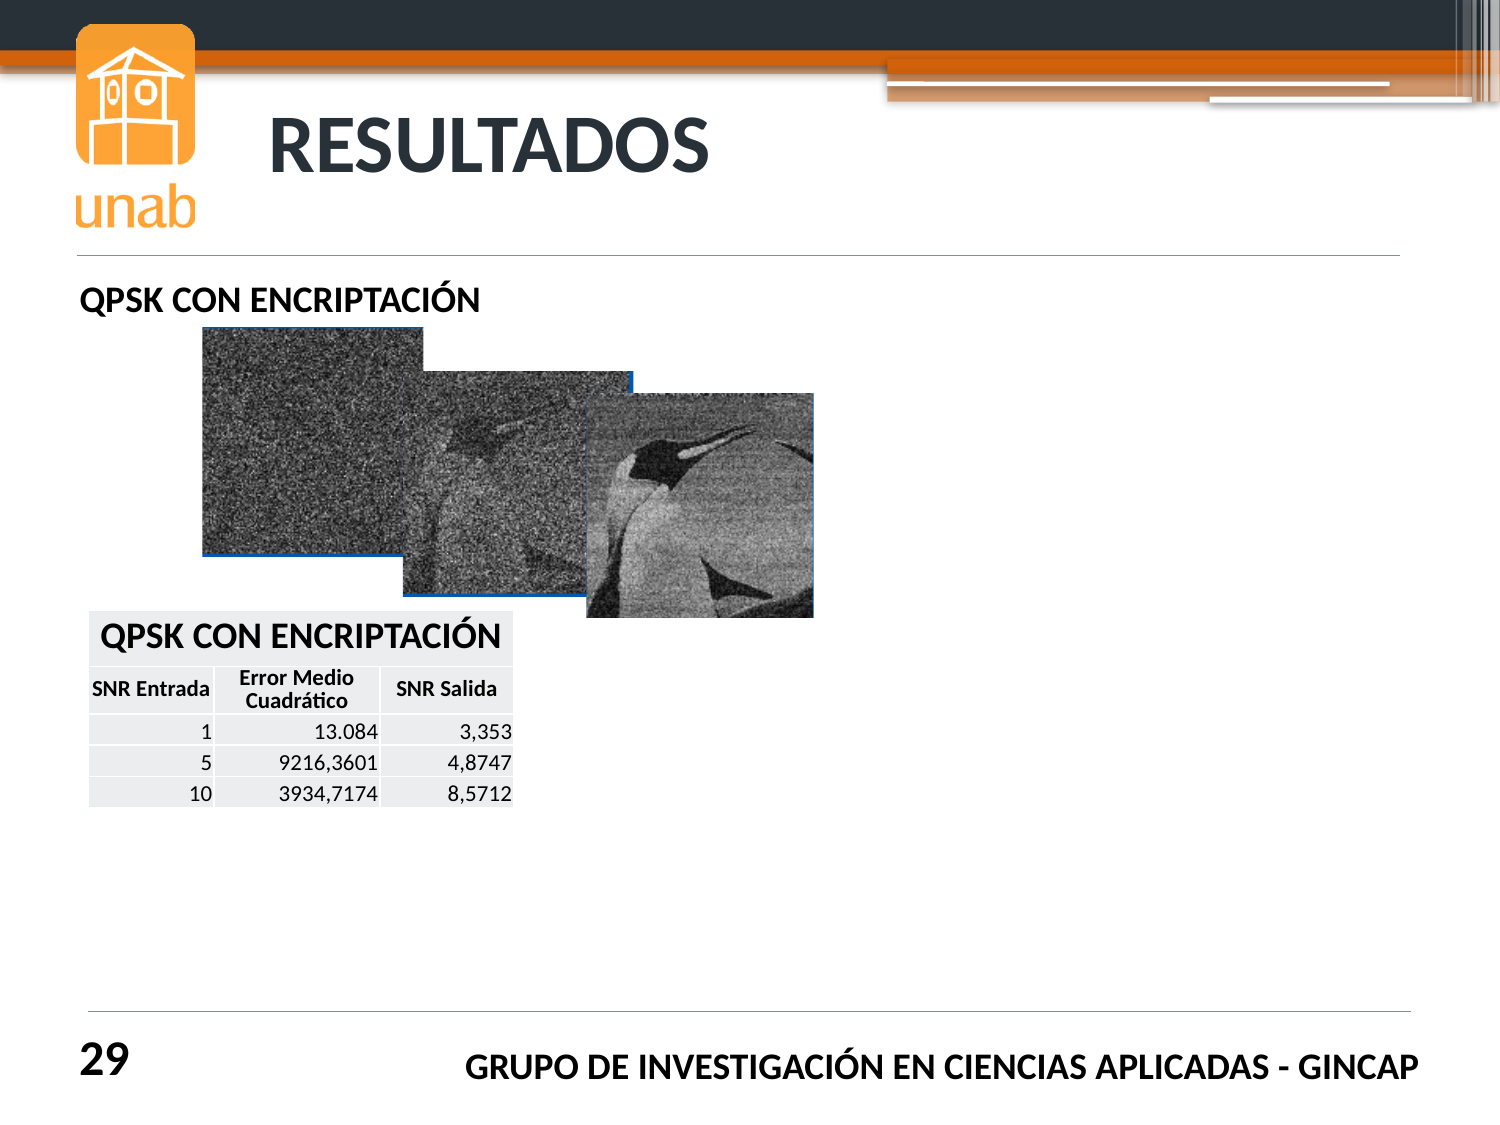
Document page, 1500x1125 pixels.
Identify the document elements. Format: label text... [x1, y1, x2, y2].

table_cell 3934,7174 [215, 777, 379, 807]
text_box RESULTADOS [253, 45, 1400, 233]
table_cell 5 [89, 746, 213, 776]
table_cell 10 [89, 777, 213, 807]
picture [201, 327, 814, 619]
table_cell 13.084 [215, 715, 379, 744]
picture [76, 23, 195, 228]
table_header QPSK CON ENCRIPTACIÓN [89, 611, 513, 666]
table_cell 3,353 [381, 715, 513, 744]
table_cell 4,8747 [381, 746, 513, 776]
table_cell 1 [89, 715, 213, 744]
table_cell Error Medio Cuadrático [215, 667, 379, 713]
table_cell 8,5712 [381, 777, 513, 807]
text_box 29 [64, 1018, 160, 1093]
table_cell SNR Salida [381, 667, 513, 713]
table_cell SNR Entrada [89, 667, 213, 713]
text_box GRUPO DE INVESTIGACIÓN EN CIENCIAS APLICADAS - GINCAP [383, 1034, 1435, 1095]
table_cell 9216,3601 [215, 746, 379, 776]
text_box QPSK CON ENCRIPTACIÓN [64, 267, 1376, 327]
